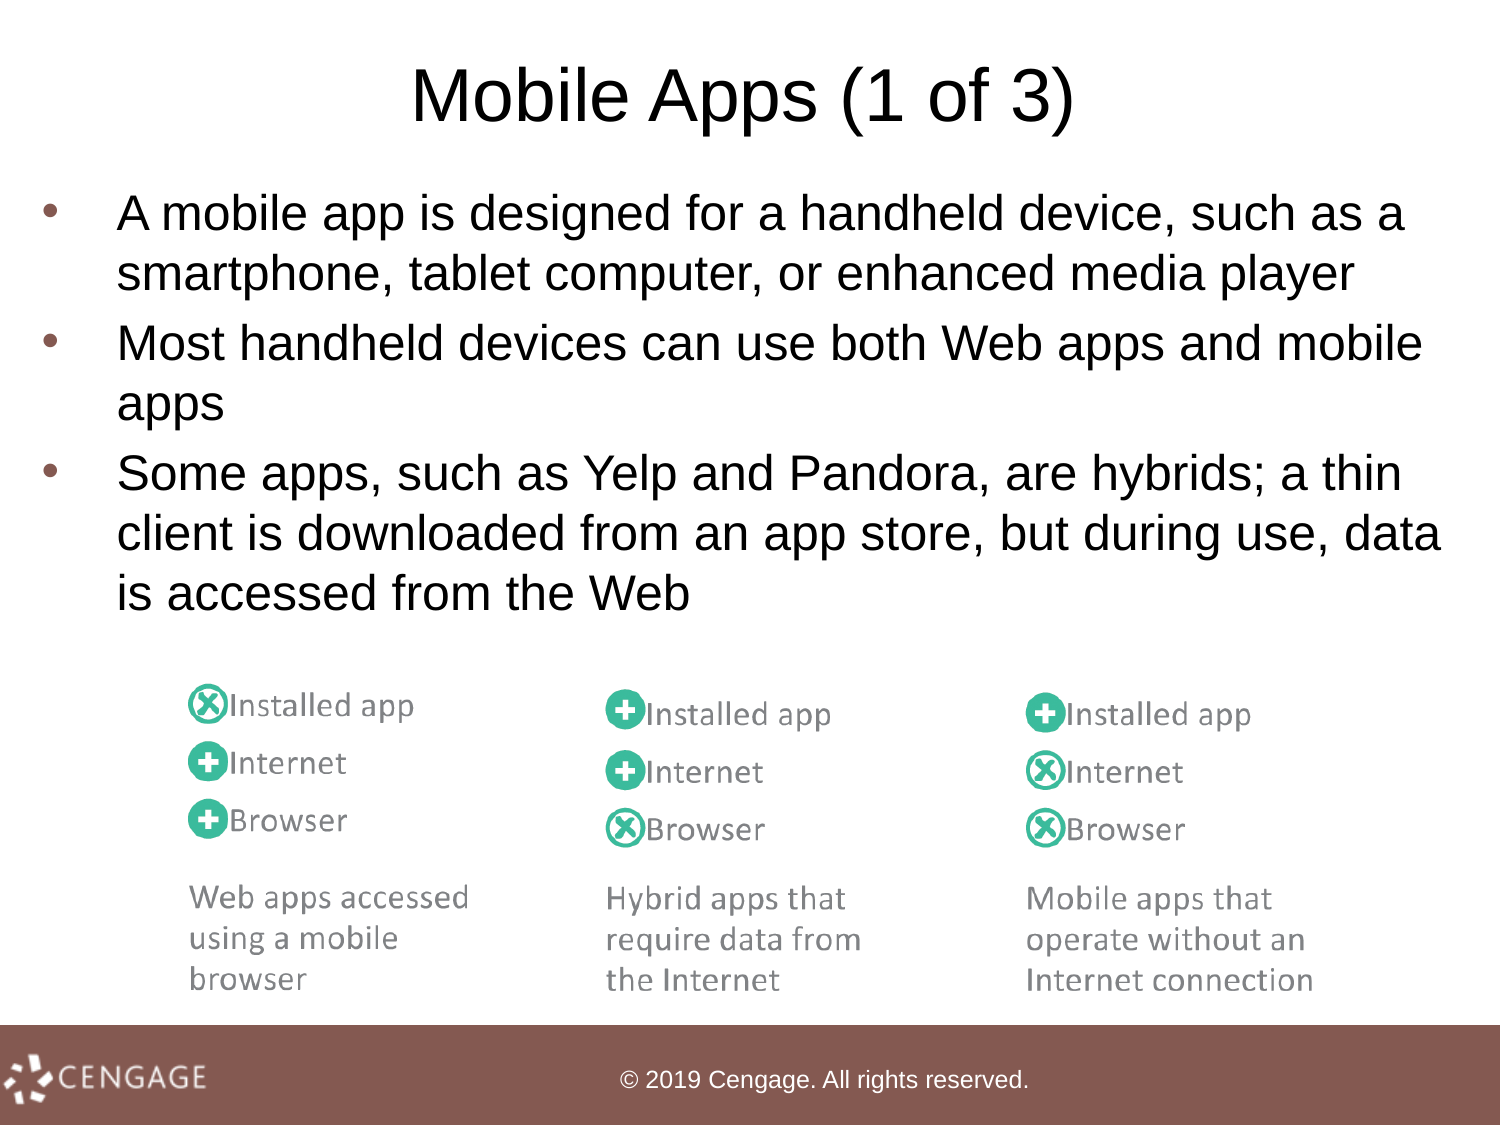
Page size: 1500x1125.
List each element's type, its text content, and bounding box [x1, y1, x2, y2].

list A mobile app is designed for a handheld device, such as a smartphone, tablet computer, or enhanced media player Most handheld devices can use both Web apps and mobile apps Some apps, such as Yelp and Pandora, are hybrids; a thin client is downloaded from an app store, but during use, data is accessed from the Web [26, 172, 1480, 644]
picture [0, 1051, 211, 1106]
picture [188, 683, 1312, 991]
title Mobile Apps (1 of 3) [85, 33, 1403, 150]
